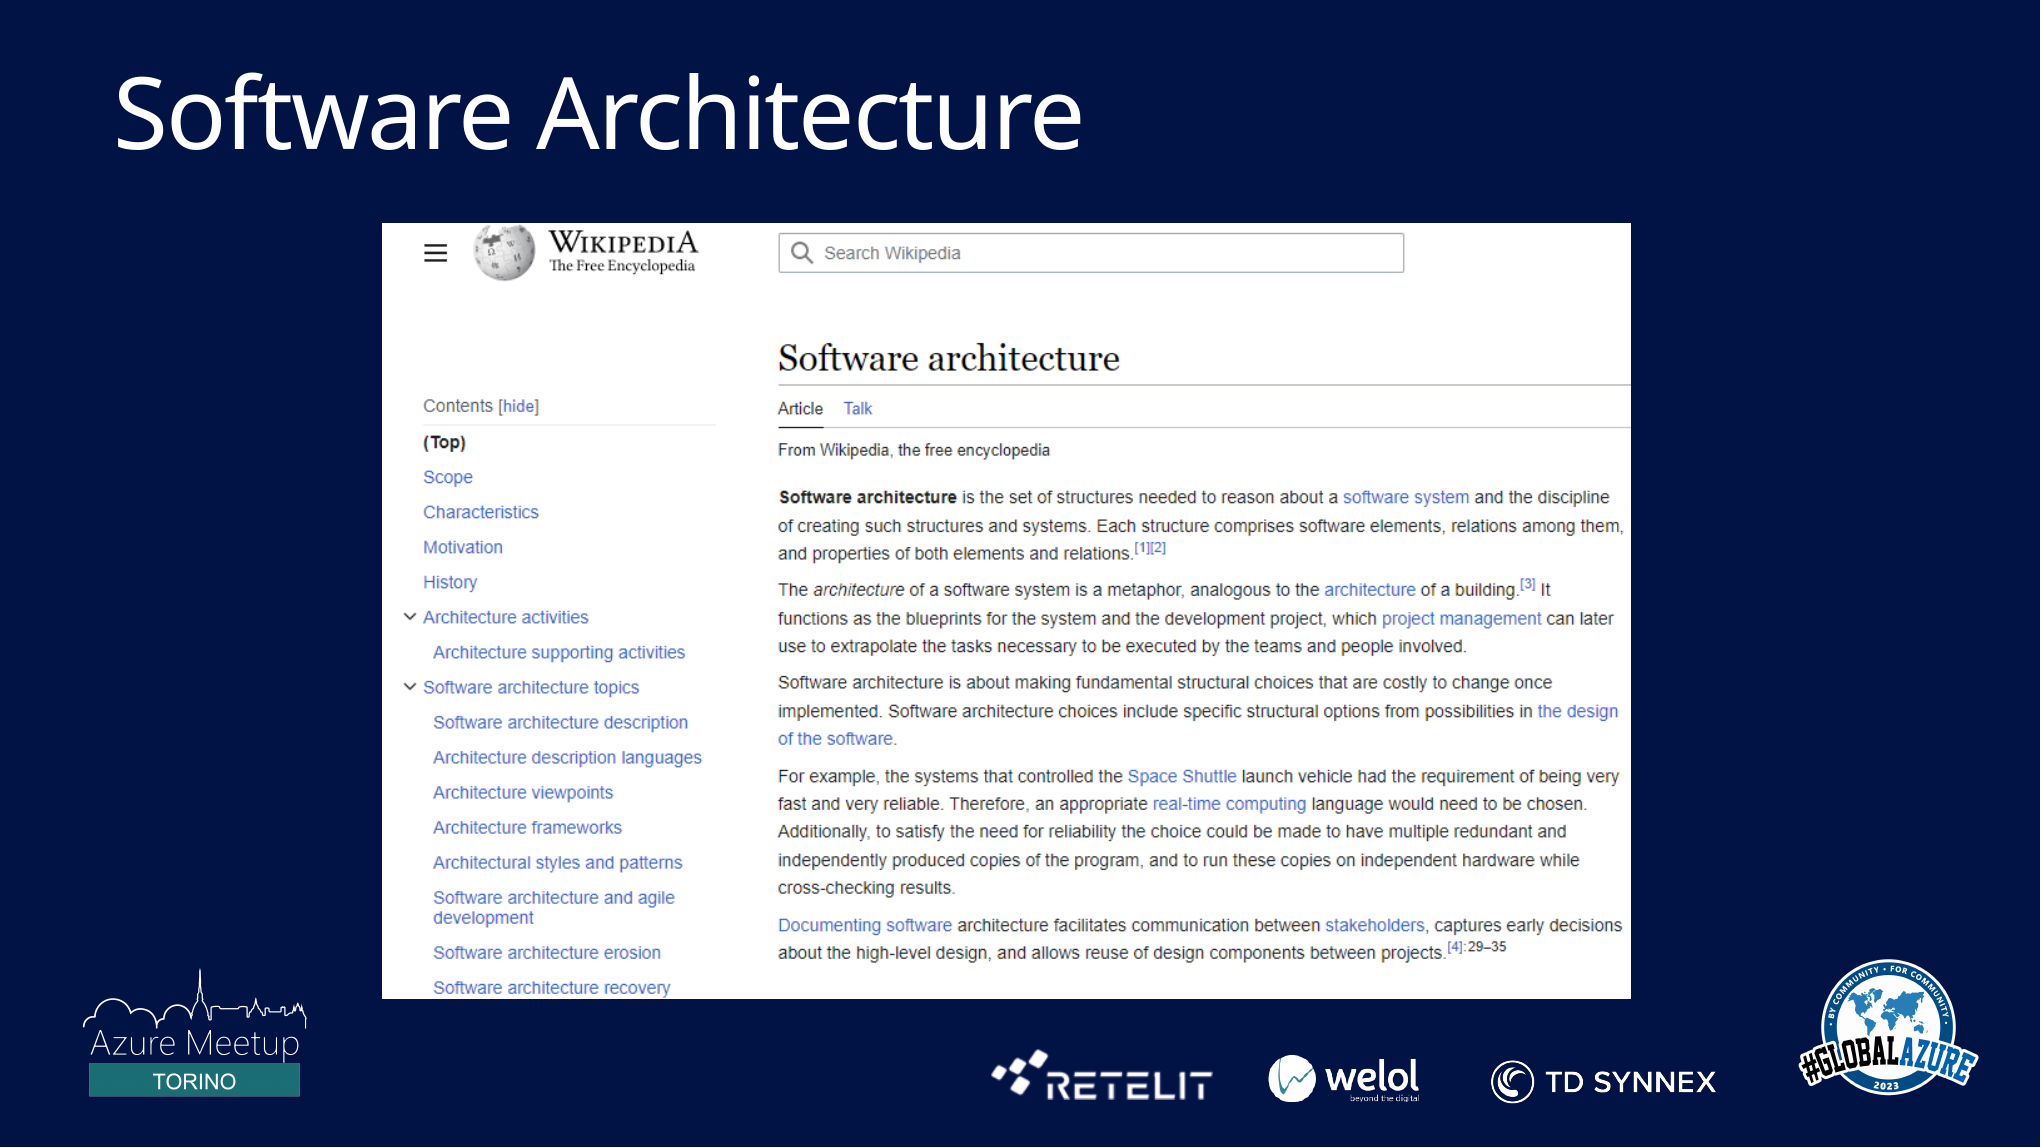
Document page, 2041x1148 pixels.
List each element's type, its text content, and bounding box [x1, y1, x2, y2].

picture [1457, 1021, 1751, 1143]
picture [82, 964, 307, 1100]
picture [382, 223, 1631, 999]
picture [1260, 1044, 1433, 1102]
picture [1796, 956, 1981, 1100]
picture [991, 1049, 1213, 1100]
title Software Architecture [89, 48, 2041, 199]
